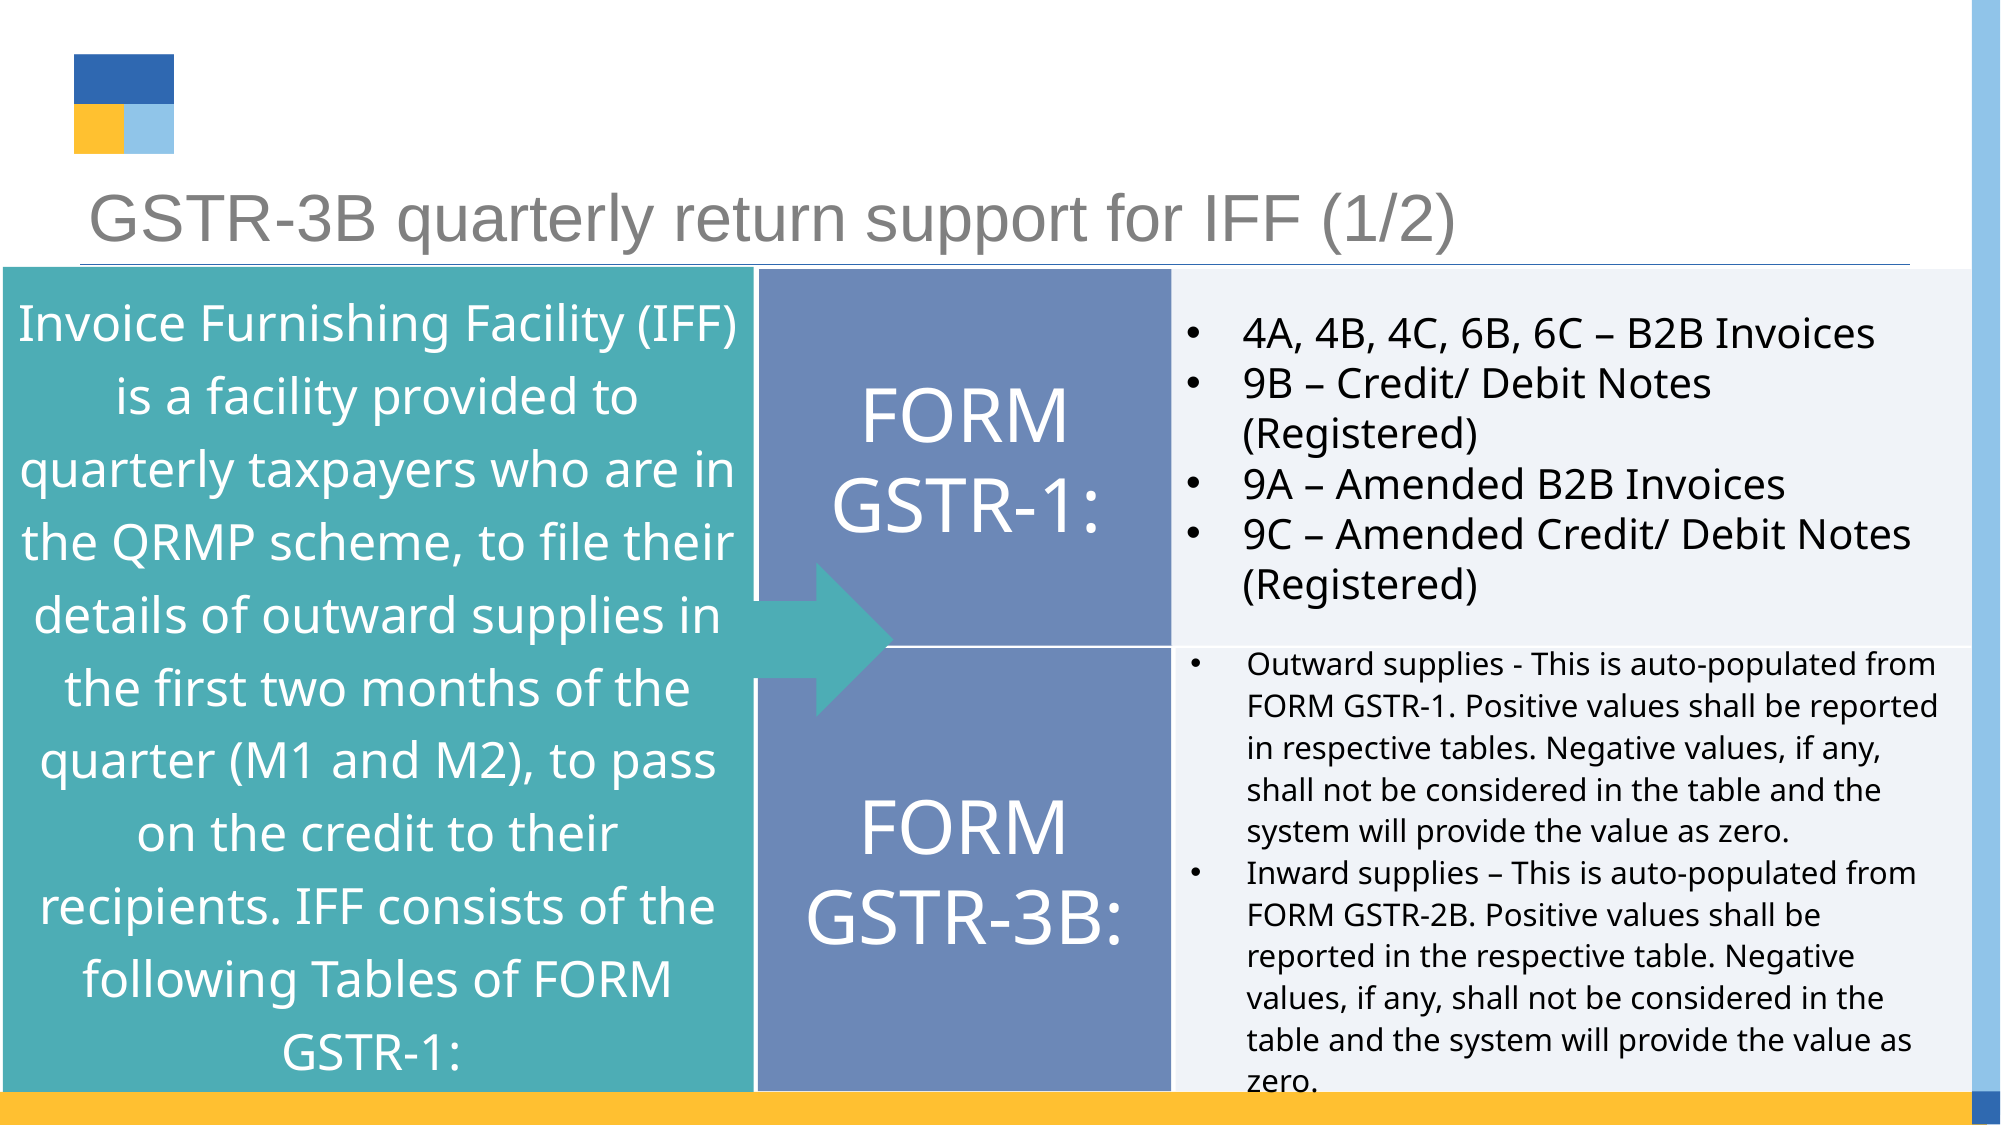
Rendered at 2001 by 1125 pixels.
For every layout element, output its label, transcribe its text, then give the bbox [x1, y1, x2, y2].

text_box 4A, 4B, 4C, 6B, 6C – B2B Invoices 9B – Credit/ Debit Notes (Registered) 9A – Amended B2B Invoices 9C – Amended Credit/ Debit Notes (Registered) [1171, 269, 1972, 646]
picture [74, 54, 174, 154]
text_box Invoice Furnishing Facility (IFF) is a facility provided to quarterly taxpayers who are in the QRMP scheme, to file their details of outward supplies in the first two months of the quarter (M1 and M2), to pass on the credit to their recipients. IFF consists of the following Tables of FORM GSTR-1: [2, 266, 754, 1092]
title GSTR-3B quarterly return support for IFF (1/2) [74, 176, 1904, 251]
text_box FORM GSTR-1: [759, 269, 1171, 646]
text_box [754, 562, 894, 717]
text_box FORM GSTR-3B: [757, 648, 1172, 1092]
text_box Outward supplies - This is auto-populated from FORM GSTR-1. Positive values shall be reported in respective tables. Negative values, if any, shall not be considered in the table and the system will provide the value as zero. Inward supplies – This is auto-populated from FORM GSTR-2B. Positive values shall be reported in the respective table. Negative values, if any, shall not be considered in the table and the system will provide the value as zero. [1175, 648, 1972, 1092]
